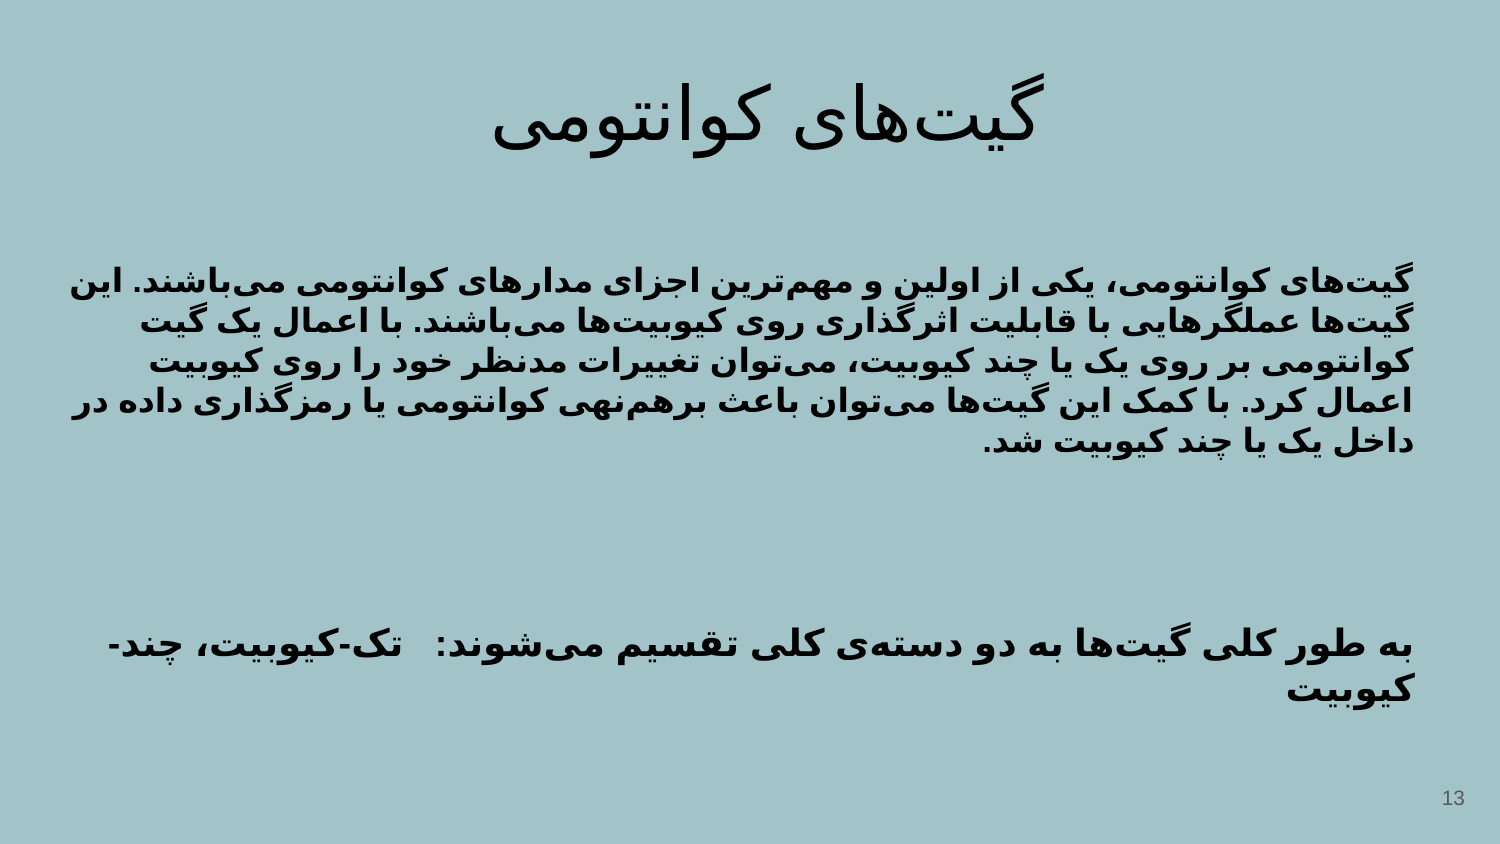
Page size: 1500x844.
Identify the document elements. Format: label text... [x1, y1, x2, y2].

text_box گیت‌های کوانتومی، یکی از اولین و مهم‌ترین اجزای‌ مدار‌های کوانتومی ‌می‌باشند. این گیت‌ها عملگر‌هایی با قابلیت اثر‌گذاری روی کیوبیت‌ها می‌باشند. با اعمال یک گیت کوانتومی بر روی یک یا چند کیوبیت، می‌توان تغییرات مدنظر خود را روی کیوبیت اعمال کرد. با کمک این گیت‌ها می‌توان باعث برهم‌نهی کوانتومی یا رمز‌گذاری داده در داخل یک یا چند کیوبیت شد. به طور کلی گیت‌ها به دو دسته‌ی کلی تقسیم می‌شوند: تک-کیوبیت، چند-کیوبیت [42, 204, 1431, 666]
title گیت‌های کوانتومی [69, 40, 1467, 179]
slide_number ‹#› [1389, 764, 1480, 830]
